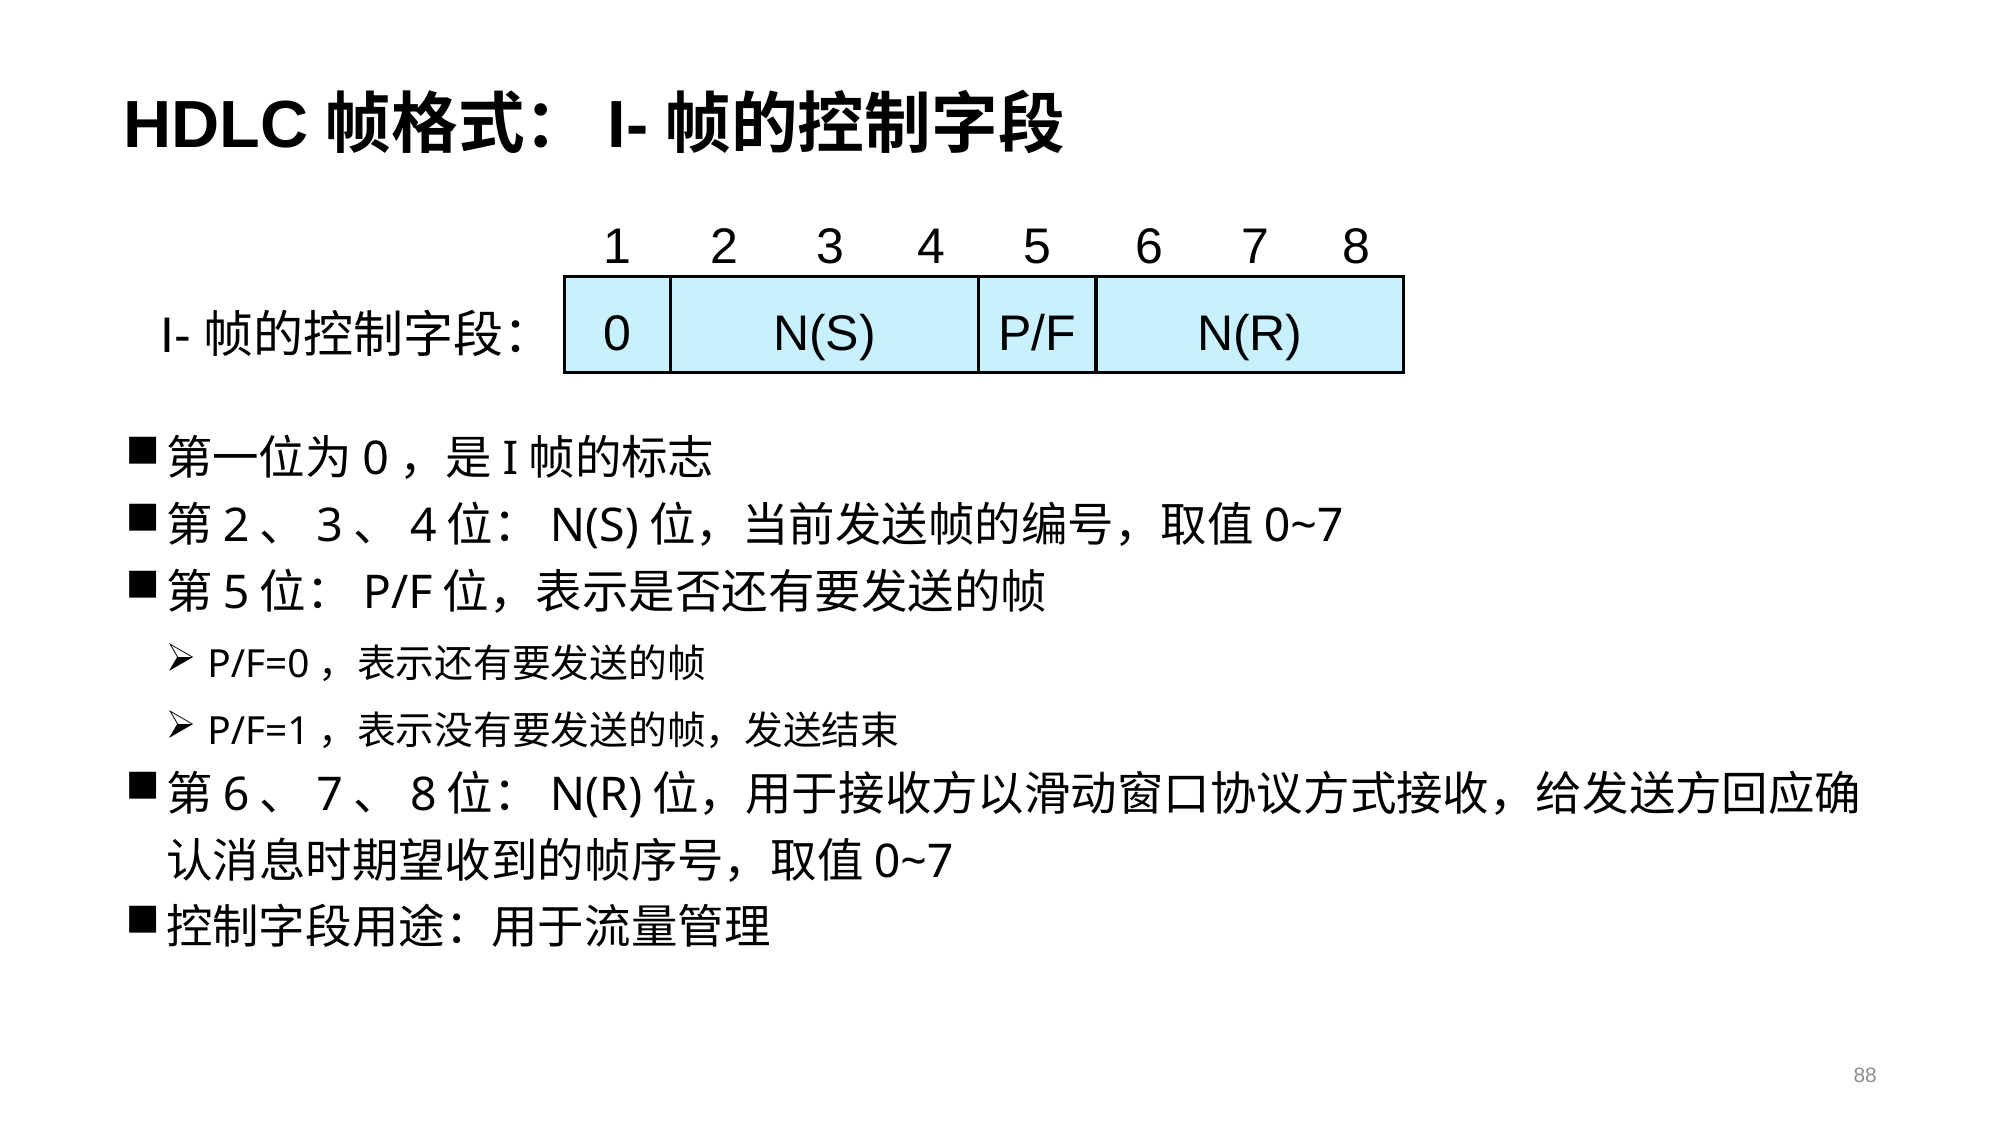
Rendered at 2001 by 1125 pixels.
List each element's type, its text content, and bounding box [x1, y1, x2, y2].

text_box N(S) [670, 286, 978, 373]
text_box 0 [564, 286, 670, 373]
text_box 7 [1202, 189, 1308, 286]
text_box 5 [978, 189, 1096, 286]
text_box 2 [670, 189, 777, 286]
text_box 4 [883, 189, 978, 286]
slide_number 88 [1759, 1051, 1892, 1097]
text_box 6 [1096, 189, 1202, 286]
text_box 3 [777, 189, 883, 286]
text_box 8 [1308, 189, 1404, 286]
title HDLC帧格式：I-帧的控制字段 [108, 21, 1890, 169]
text_box P/F [978, 286, 1096, 373]
text_box 1 [564, 189, 670, 286]
text_box I-帧的控制字段： [145, 283, 564, 371]
text_box N(R) [1096, 286, 1404, 373]
list 第一位为0，是I帧的标志 第2、3、4位：N(S)位，当前发送帧的编号，取值0~7 第5位：P/F位，表示是否还有要发送的帧 P/F=0，表示还有要发送的帧 P/F=1，表示没有要发送的帧，发送结束 第6、7、8位：N(R)位，用于接收方以滑动窗口协议方式接收，给发送方回应确认消息时期望收到的帧序号，取值0~7 控制字段用途：用于流量管理 [110, 409, 1892, 965]
